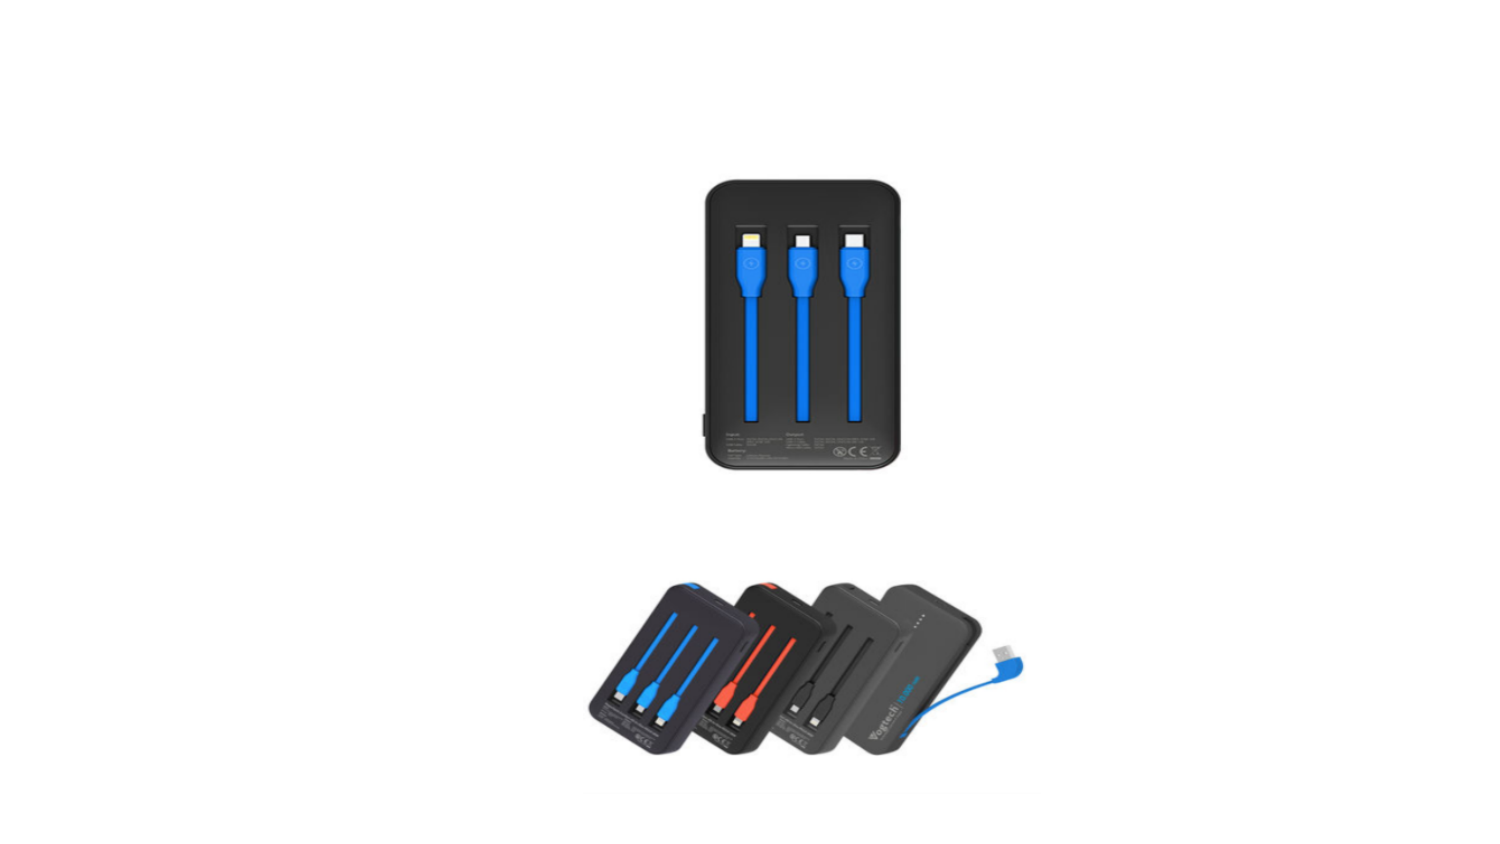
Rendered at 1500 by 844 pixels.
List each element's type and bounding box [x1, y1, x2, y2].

picture [583, 166, 1041, 794]
